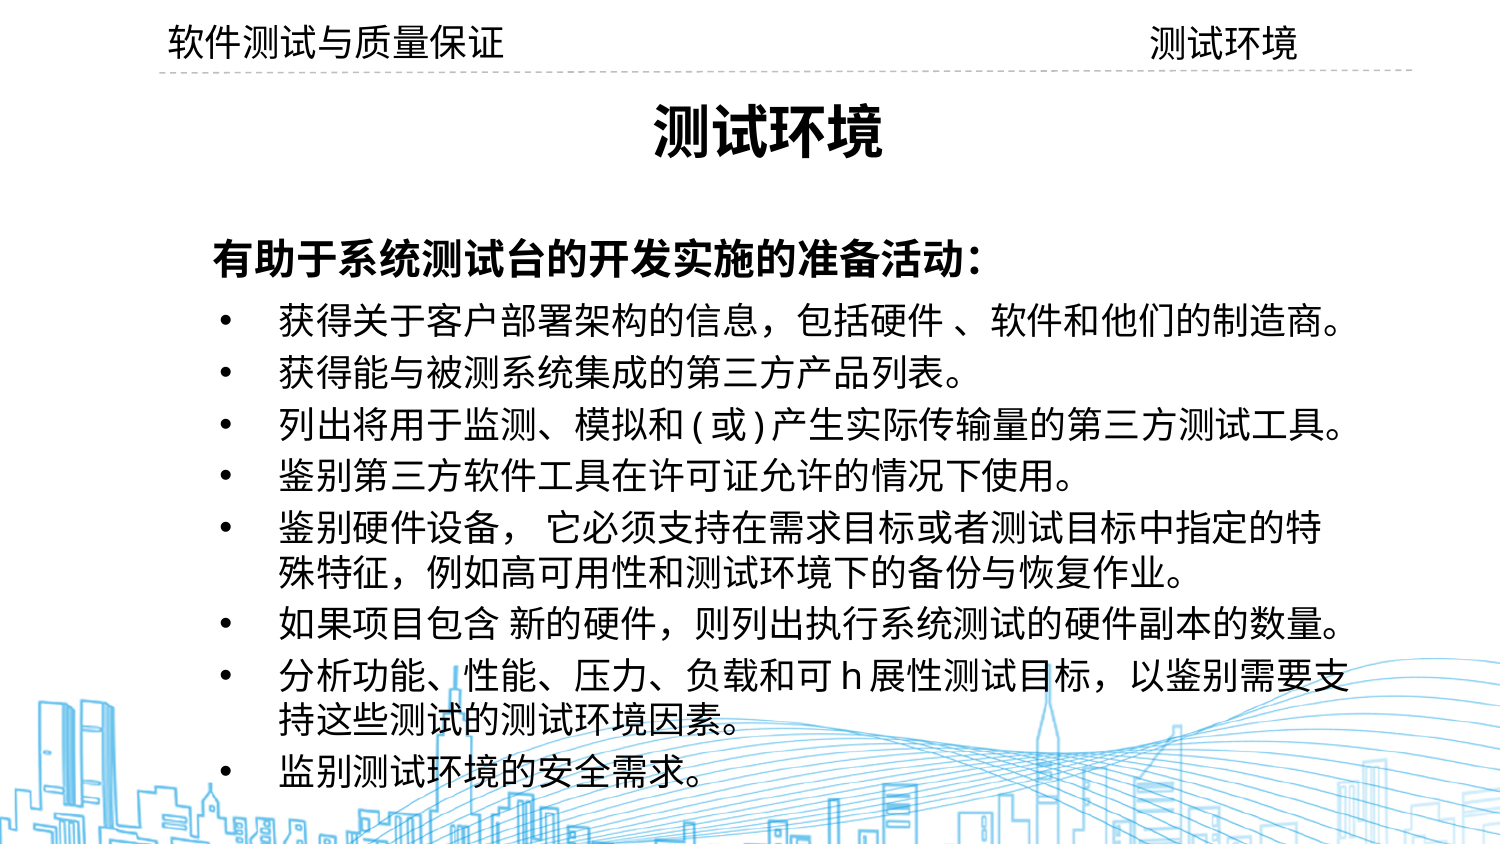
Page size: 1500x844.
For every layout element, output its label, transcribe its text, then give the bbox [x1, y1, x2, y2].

list 获得关于客户部署架构的信息，包括硬件 、软件和他们的制造商。 获得能与被测系统集成的第三方产品列表。 列出将用于监测、模拟和(或)产生实际传输量的第三方测试工具。 鉴别第三方软件工具在许可证允许的情况下使用。 鉴别硬件设备， 它必须支持在需求目标或者测试目标中指定的特殊特征，例如高可用性和测试环境下的备份与恢复作业。 如果项目包含 新的硬件，则列出执行系统测试的硬件副本的数量。 分析功能、性能、压力、负载和可h展性测试目标，以鉴别需要支持这些测试的测试环境因素。 监别测试环境的安全需求。 [204, 290, 1368, 844]
text_box 测试环境 [1002, 12, 1447, 72]
text_box 测试环境 [471, 88, 1066, 173]
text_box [159, 69, 1417, 74]
text_box 软件测试与质量保证 [152, 12, 561, 72]
text_box 有助于系统测试台的开发实施的准备活动： [157, 188, 1087, 291]
picture [0, 0, 1500, 844]
